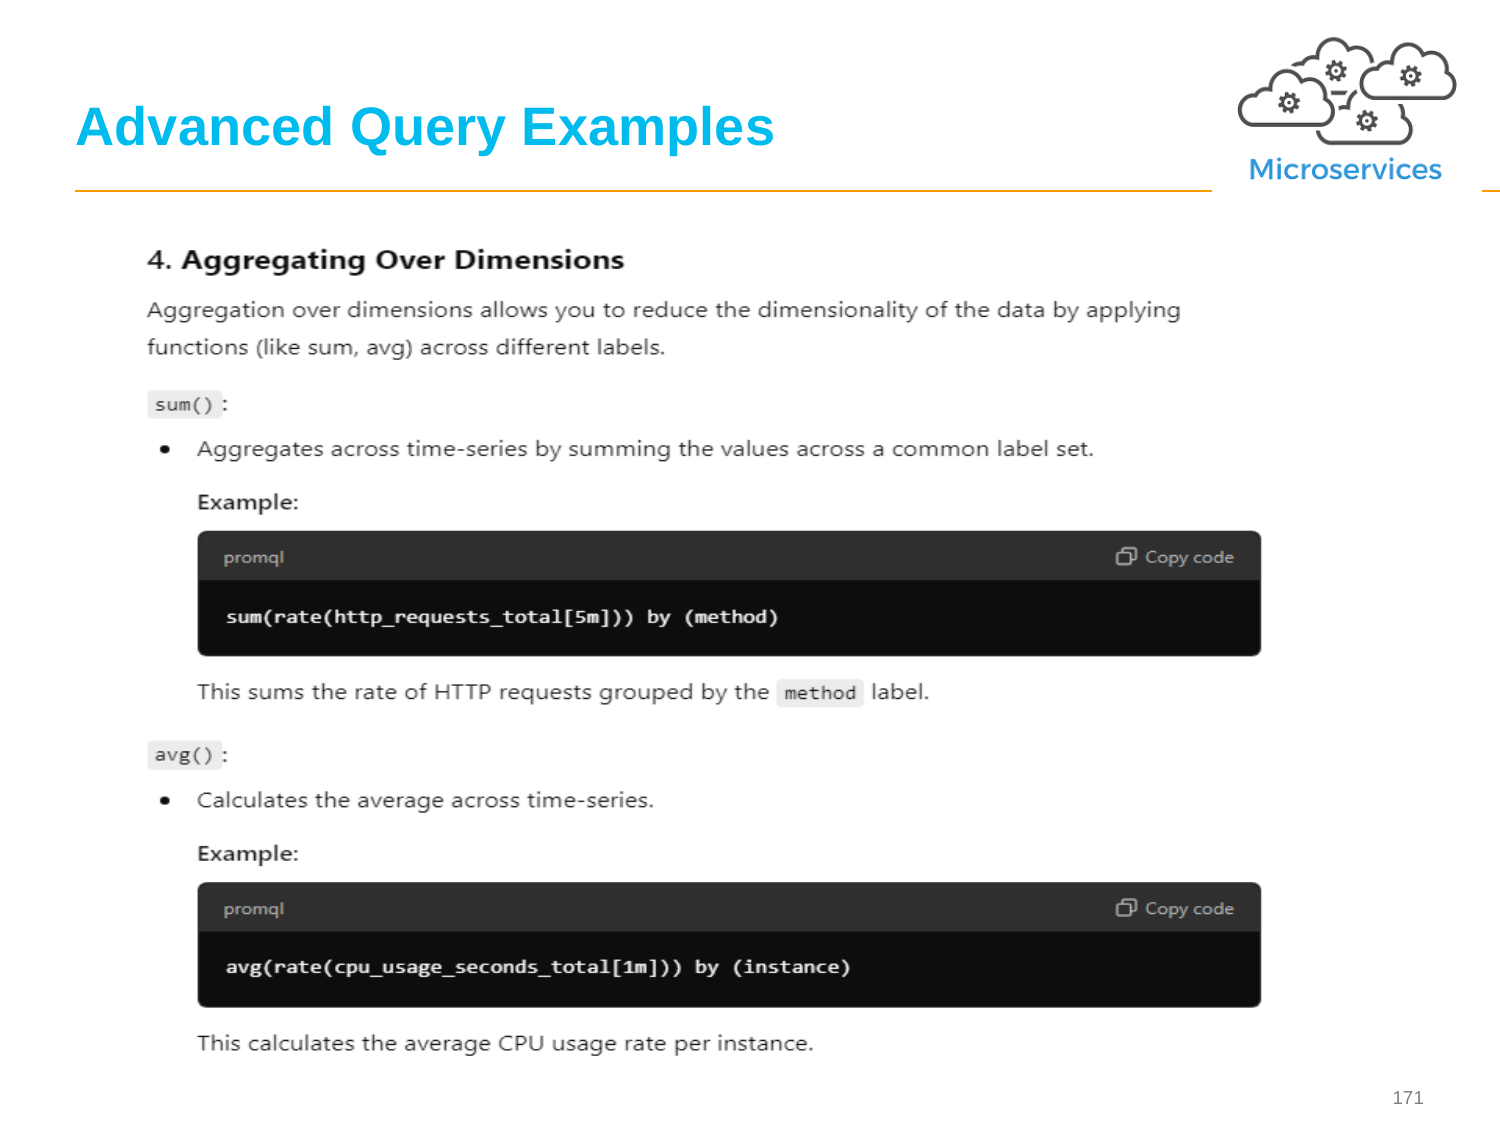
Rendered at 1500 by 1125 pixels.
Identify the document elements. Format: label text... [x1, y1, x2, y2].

title Advanced Query Examples [75, 27, 1422, 157]
picture [90, 221, 1410, 1072]
picture [1212, 1, 1482, 203]
